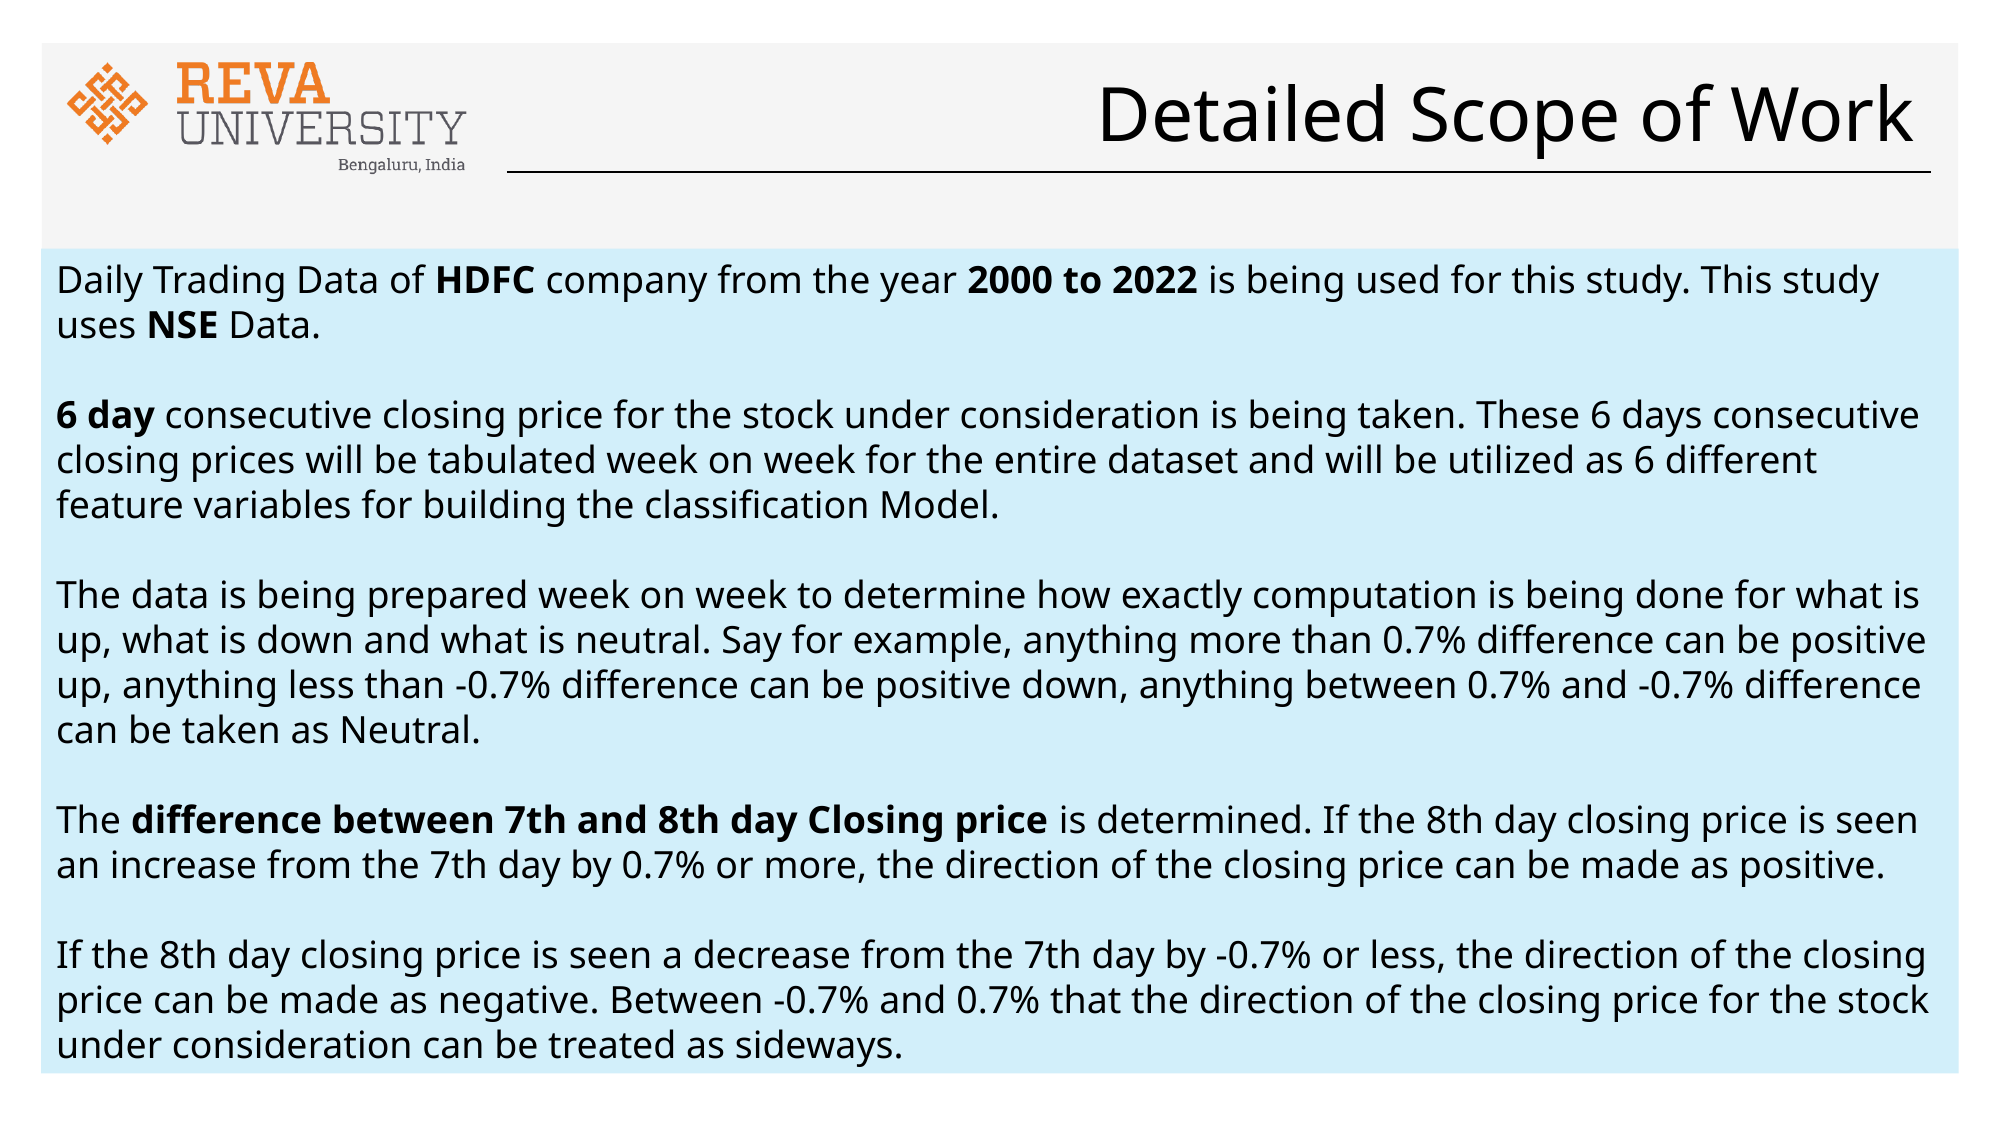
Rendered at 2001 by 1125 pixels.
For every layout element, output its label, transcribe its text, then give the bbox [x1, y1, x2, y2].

text_box Daily Trading Data of HDFC company from the year 2000 to 2022 is being used for this study. This study uses NSE Data. 6 day consecutive closing price for the stock under consideration is being taken. These 6 days consecutive closing prices will be tabulated week on week for the entire dataset and will be utilized as 6 different feature variables for building the classification Model. The data is being prepared week on week to determine how exactly computation is being done for what is up, what is down and what is neutral. Say for example, anything more than 0.7% difference can be positive up, anything less than -0.7% difference can be positive down, anything between 0.7% and -0.7% difference can be taken as Neutral. The difference between 7th and 8th day Closing price is determined. If the 8th day closing price is seen an increase from the 7th day by 0.7% or more, the direction of the closing price can be made as positive. If the 8th day closing price is seen a decrease from the 7th day by -0.7% or less, the direction of the closing price can be made as negative. Between -0.7% and 0.7% that the direction of the closing price for the stock under consideration can be treated as sideways. [41, 248, 1959, 1074]
title Detailed Scope of Work [555, 62, 1931, 173]
picture [65, 62, 467, 176]
